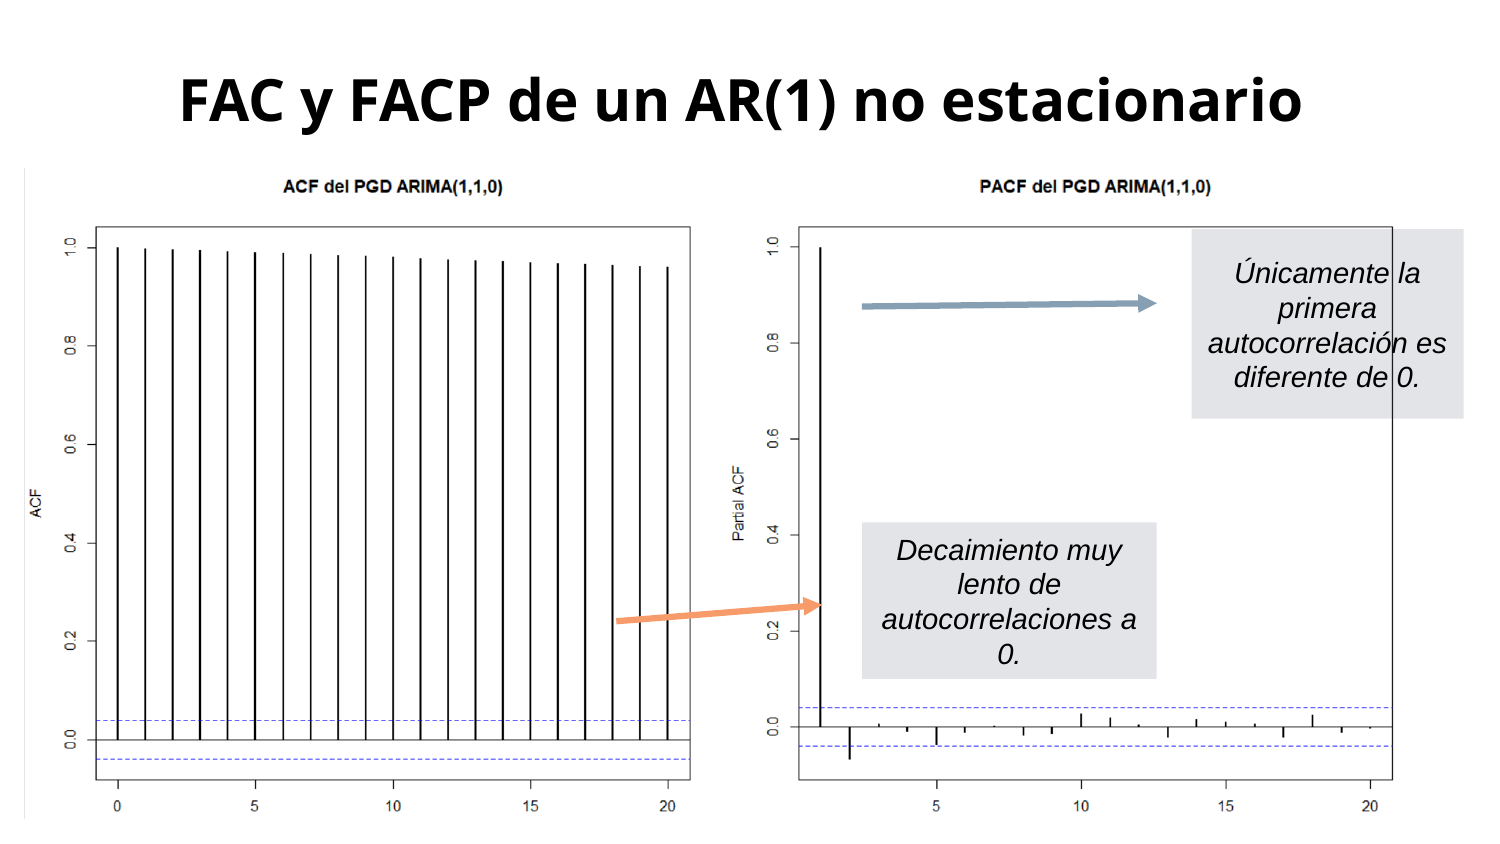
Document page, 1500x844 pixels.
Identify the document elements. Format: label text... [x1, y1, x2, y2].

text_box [616, 604, 823, 622]
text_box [861, 302, 1158, 307]
picture [24, 167, 1408, 819]
title FAC y FACP de un AR(1) no estacionario [75, 67, 1408, 129]
text_box Únicamente la primera autocorrelación es diferente de 0. [1412, 229, 1464, 419]
